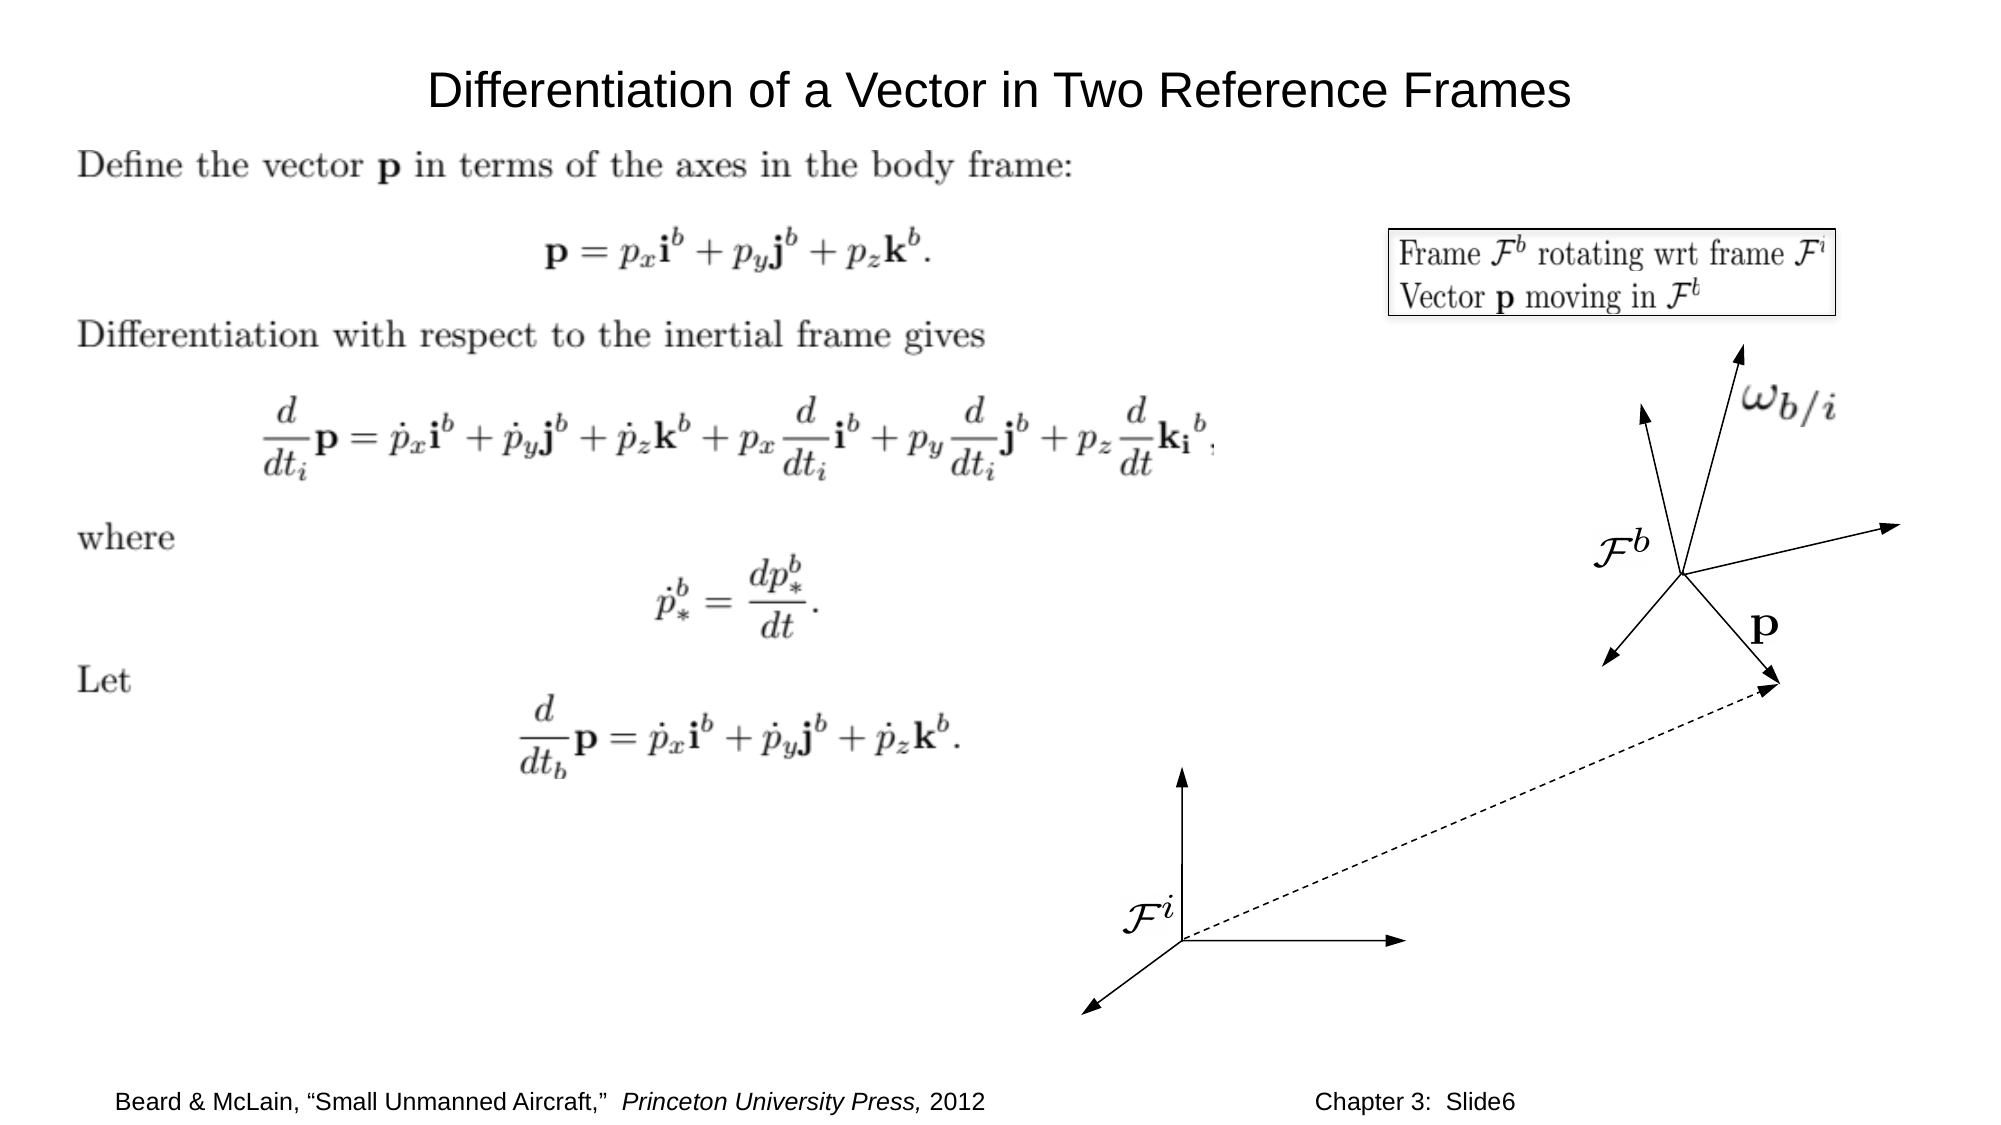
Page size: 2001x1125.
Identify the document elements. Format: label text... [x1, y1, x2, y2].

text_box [1080, 343, 1904, 1016]
picture [76, 150, 1215, 780]
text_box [1388, 228, 1836, 316]
title Differentiation of a Vector in Two Reference Frames [324, 28, 1676, 148]
